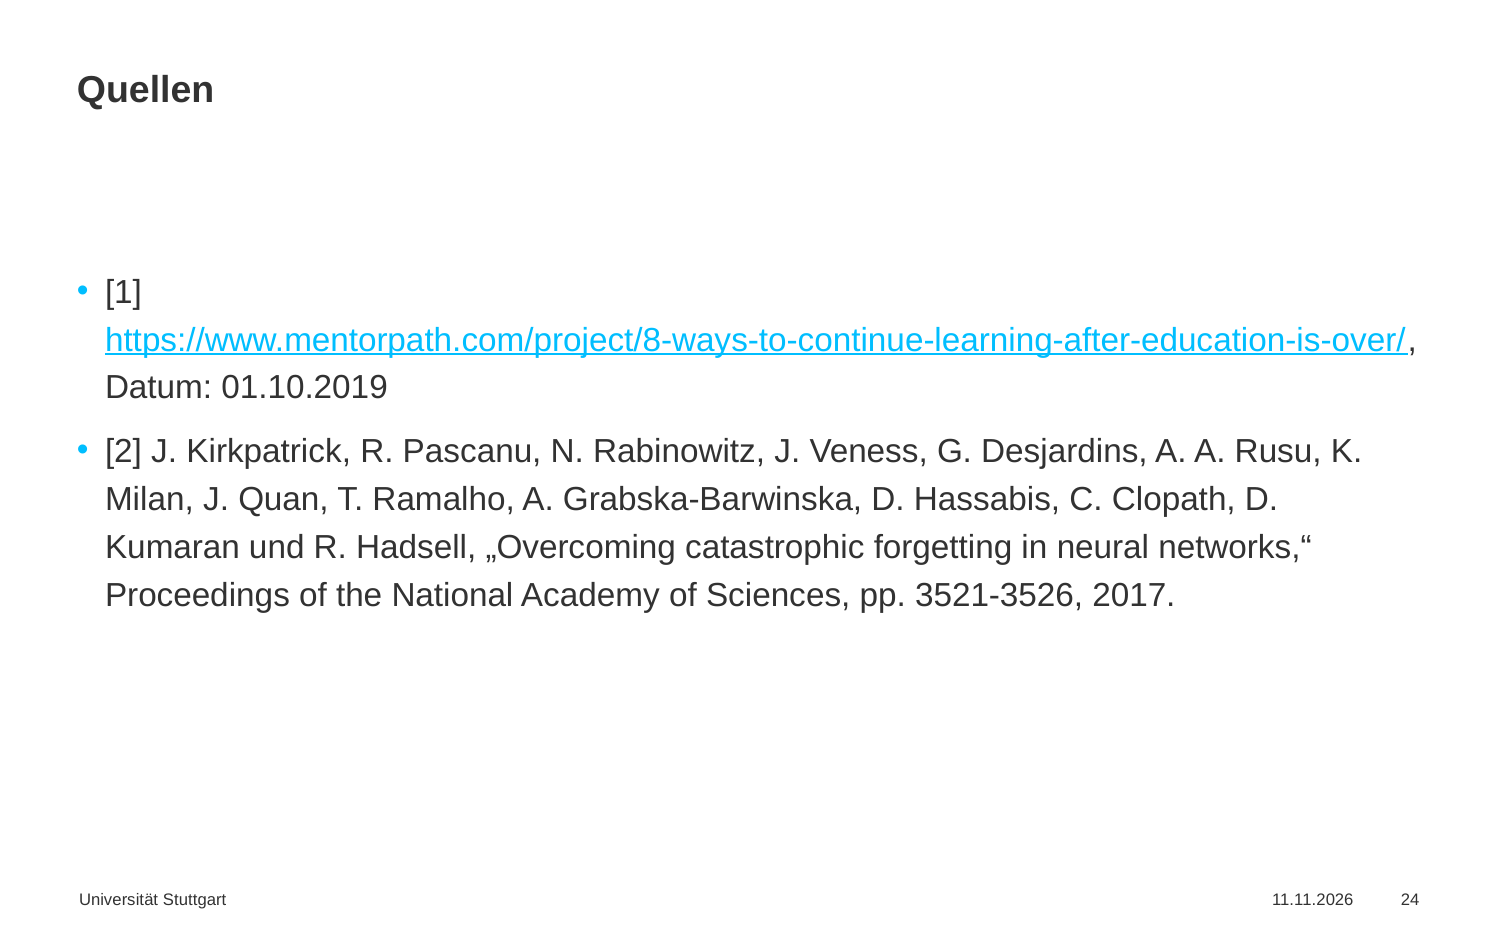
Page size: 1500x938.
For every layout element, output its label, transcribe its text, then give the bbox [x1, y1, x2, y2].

list [1] https://www.mentorpath.com/project/8-ways-to-continue-learning-after-education-is-over/, Datum: 01.10.2019 [2] J. Kirkpatrick, R. Pascanu, N. Rabinowitz, J. Veness, G. Desjardins, A. A. Rusu, K. Milan, J. Quan, T. Ramalho, A. Grabska-Barwinska, D. Hassabis, C. Clopath, D. Kumaran und R. Hadsell, „Overcoming catastrophic forgetting in neural networks,“ Proceedings of the National Academy of Sciences, pp. 3521-3526, 2017. [76, 261, 1424, 835]
title Quellen [76, 64, 1424, 111]
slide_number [1272, 888, 1360, 910]
footer Universität Stuttgart [79, 888, 1072, 910]
slide_number 24 [1400, 888, 1438, 910]
